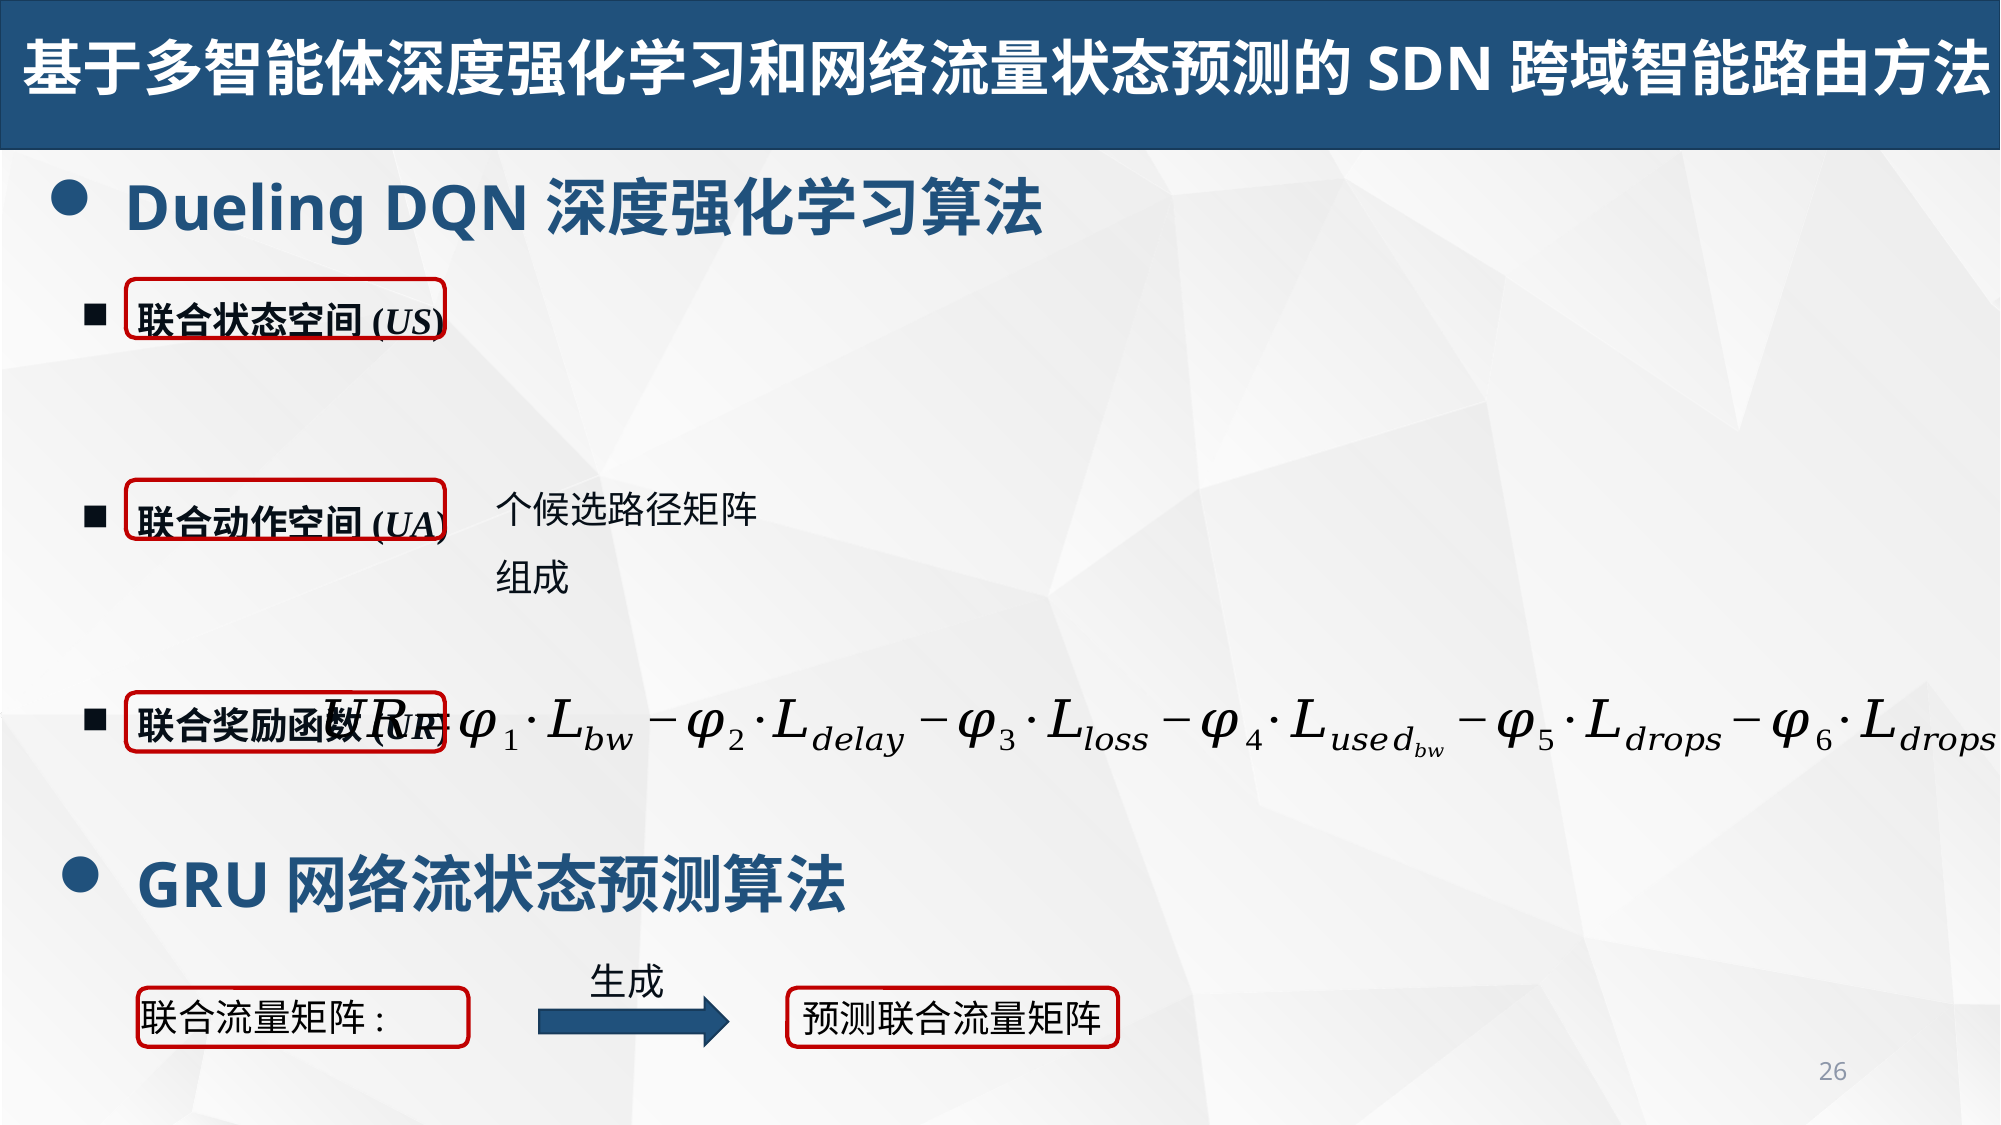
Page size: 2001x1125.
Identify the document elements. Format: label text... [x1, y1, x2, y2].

text_box 生成 [574, 950, 776, 1011]
text_box [538, 1008, 730, 1048]
text_box [136, 986, 470, 1048]
text_box [124, 691, 446, 753]
text_box [124, 277, 446, 340]
text_box [124, 478, 446, 540]
text_box 联合状态空间(US) 联合动作空间(UA) 联合奖励函数(UR) [66, 267, 1119, 755]
picture [0, 0, 2001, 1125]
text_box GRU网络流状态预测算法 [43, 837, 1095, 928]
slide_number 26 [1412, 1042, 1863, 1103]
text_box 基于多智能体深度强化学习和网络流量状态预测的SDN跨域智能路由方法 [7, 30, 2000, 113]
text_box [0, 0, 2000, 150]
text_box Dueling DQN深度强化学习算法 [31, 160, 1083, 251]
text_box 预测联合流量矩阵 [1112, 987, 1809, 1048]
text_box [786, 986, 1120, 1048]
